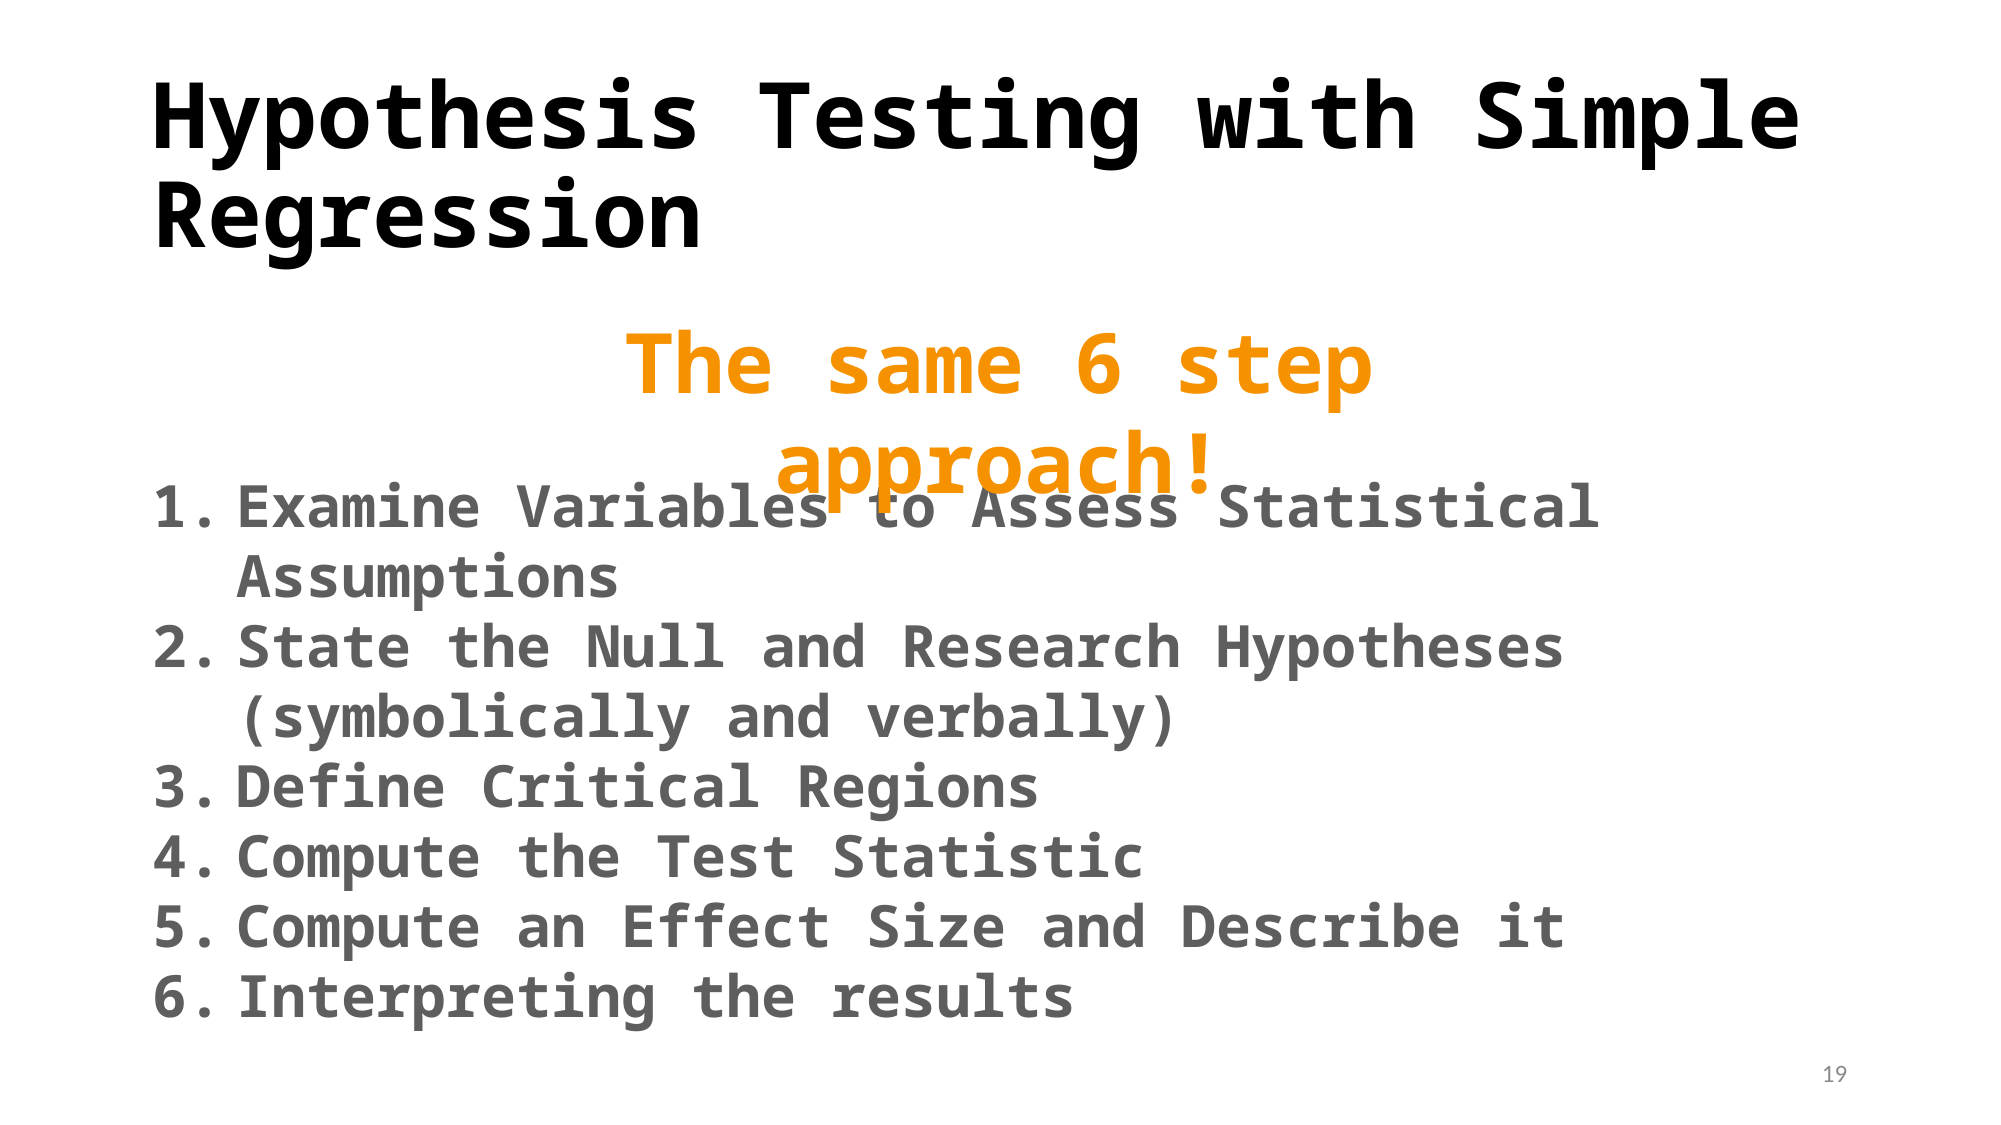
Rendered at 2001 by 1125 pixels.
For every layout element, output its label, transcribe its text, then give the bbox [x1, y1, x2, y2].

text_box The same 6 step approach! [362, 302, 1638, 518]
slide_number 19 [1412, 1042, 1863, 1103]
title Hypothesis Testing with Simple Regression [137, 59, 1863, 278]
text_box Examine Variables to Assess Statistical Assumptions State the Null and Research Hypotheses (symbolically and verbally) Define Critical Regions Compute the Test Statistic Compute an Effect Size and Describe it Interpreting the results [137, 462, 1863, 1037]
